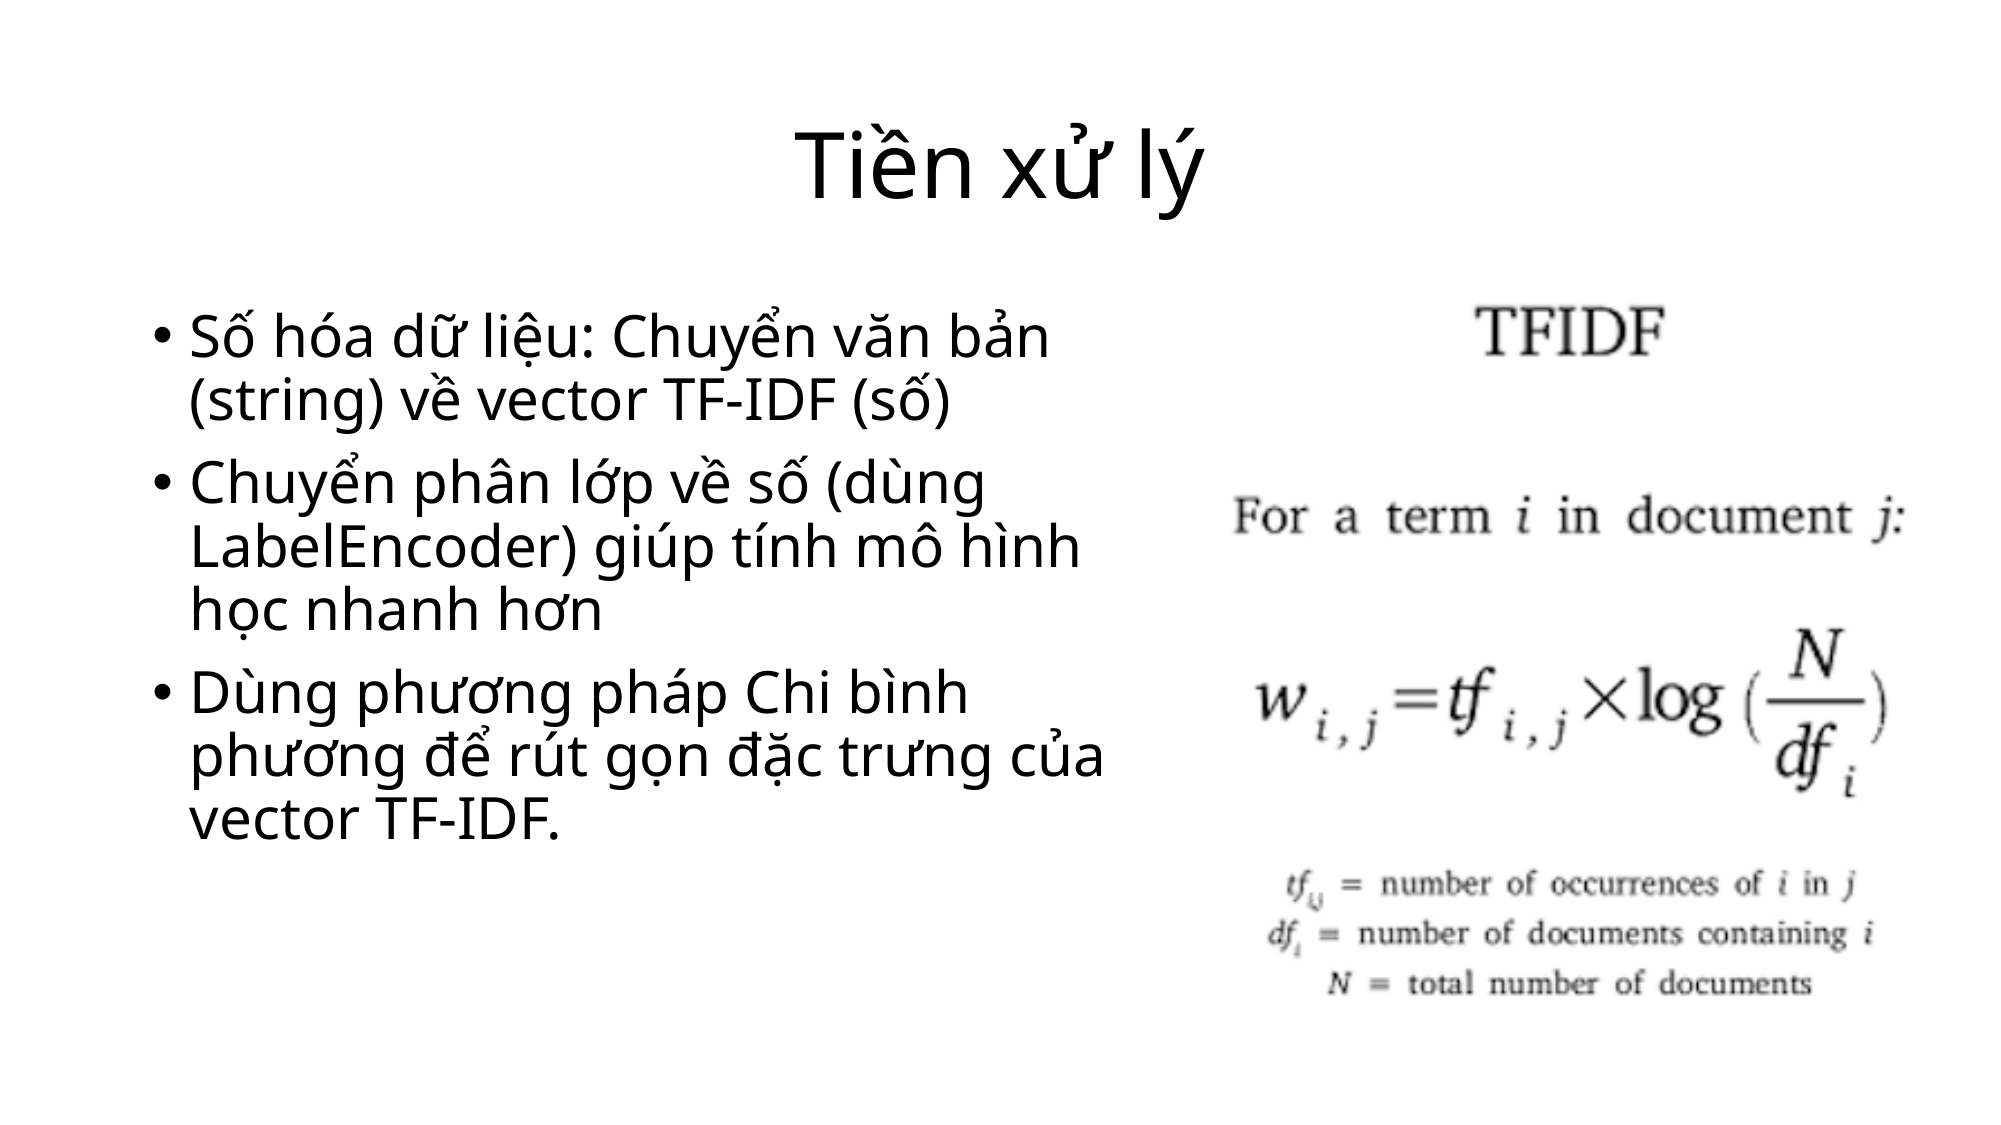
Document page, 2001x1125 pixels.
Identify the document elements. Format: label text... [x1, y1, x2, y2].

list Số hóa dữ liệu: Chuyển văn bản (string) về vector TF-IDF (số) Chuyển phân lớp về số (dùng LabelEncoder) giúp tính mô hình học nhanh hơn Dùng phương pháp Chi bình phương để rút gọn đặc trưng của vector TF-IDF. [137, 299, 1200, 1014]
picture [1221, 299, 1936, 1014]
title Tiền xử lý [137, 59, 1863, 278]
